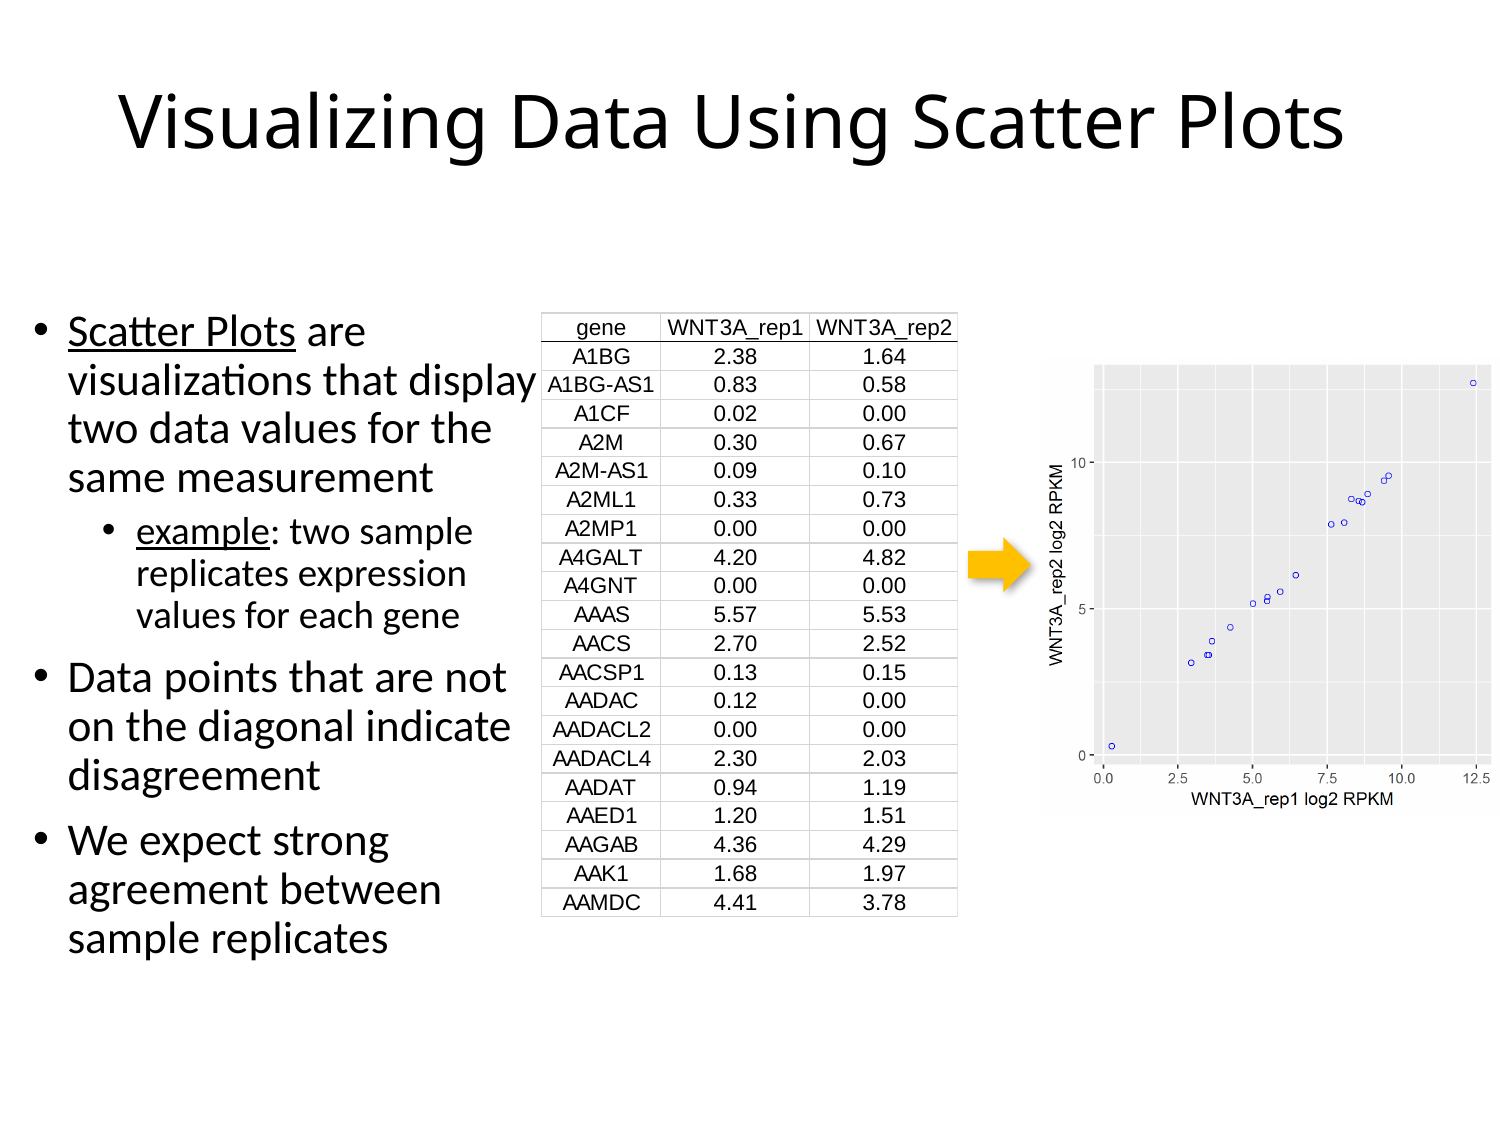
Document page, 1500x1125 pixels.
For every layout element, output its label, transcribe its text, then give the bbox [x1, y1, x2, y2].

picture [1040, 356, 1500, 817]
title Visualizing Data Using Scatter Plots [103, 59, 1397, 278]
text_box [541, 312, 959, 918]
list Scatter Plots are visualizations that display two data values for the same measurement example: two sample replicates expression values for each gene Data points that are not on the diagonal indicate disagreement We expect strong agreement between sample replicates [18, 299, 553, 1014]
text_box [966, 534, 1033, 595]
